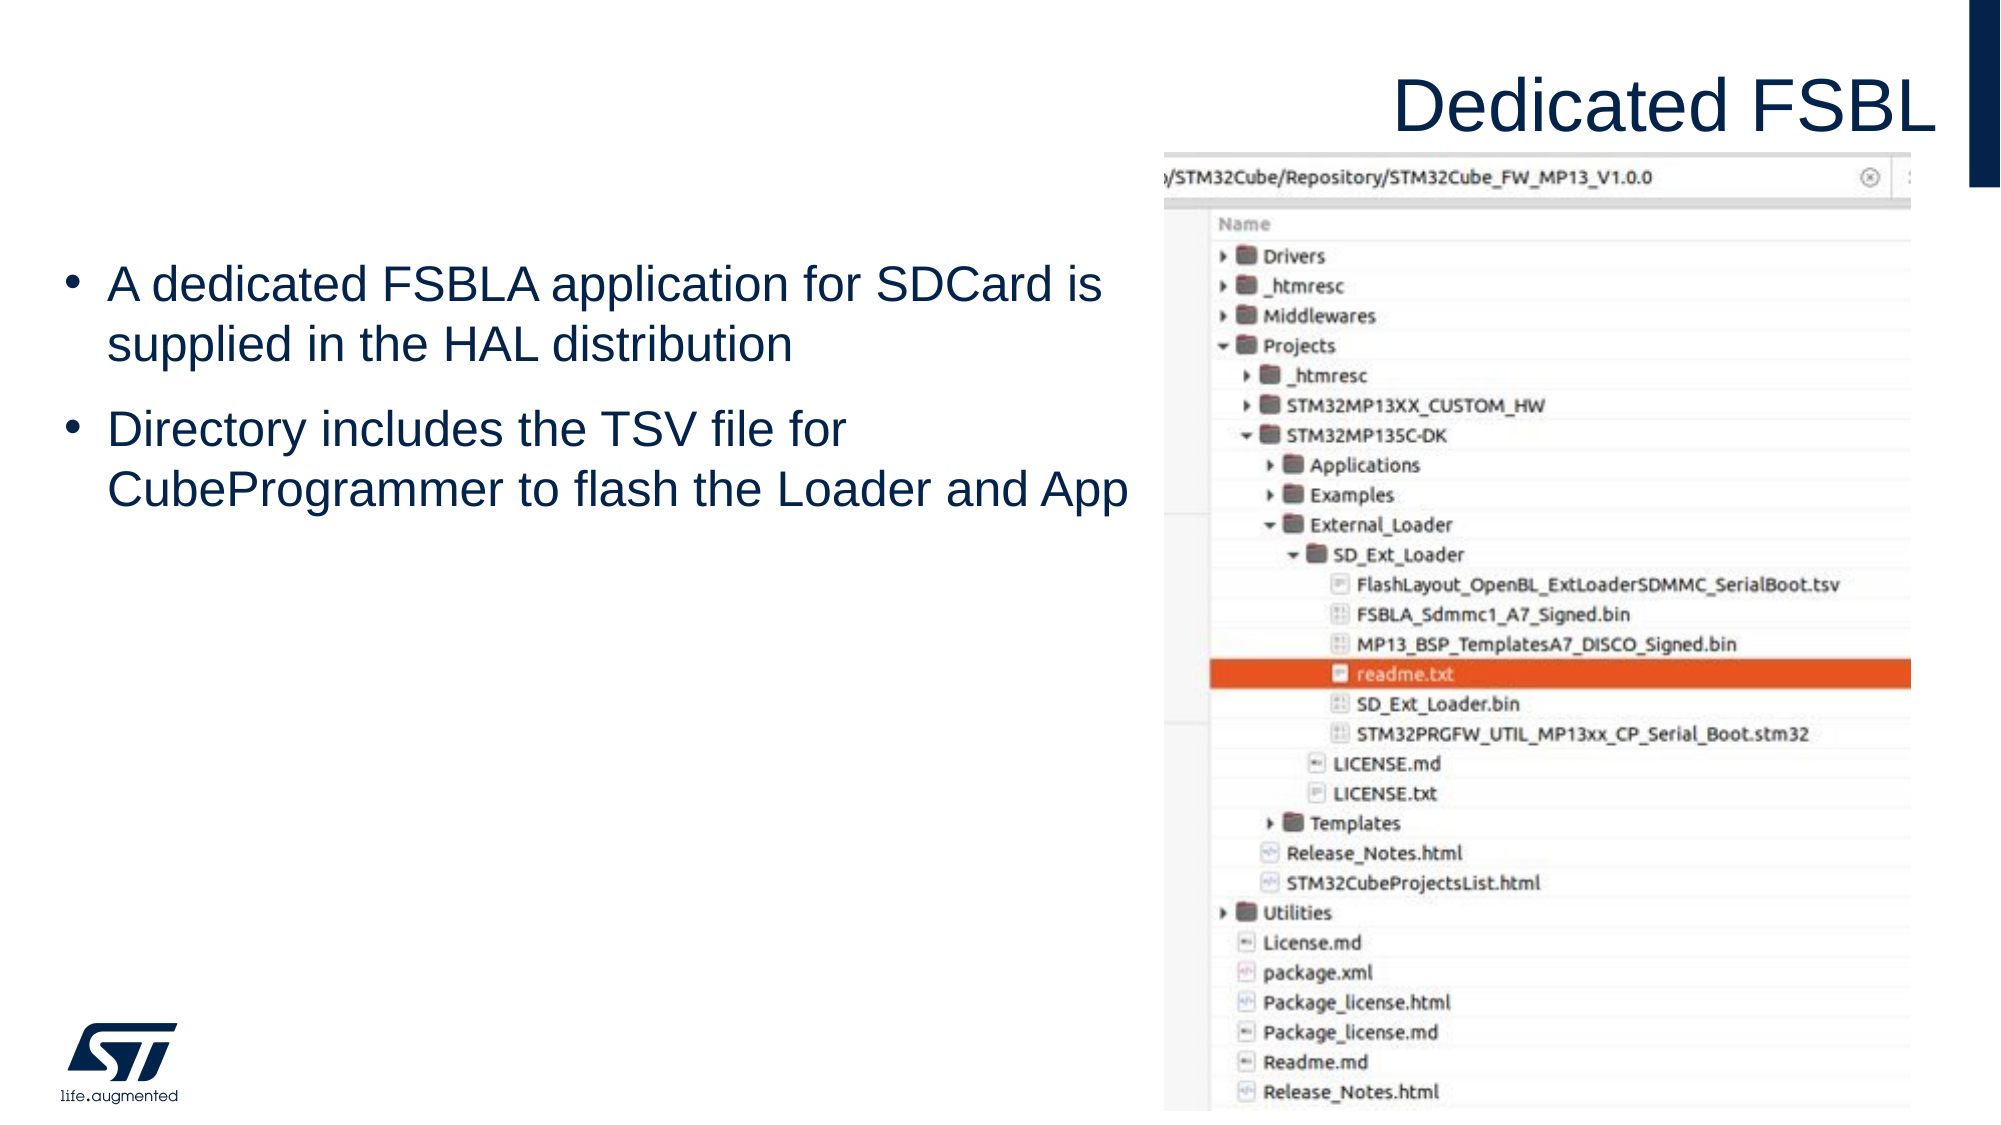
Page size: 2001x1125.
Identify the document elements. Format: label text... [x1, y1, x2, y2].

list A dedicated FSBLA application for SDCard is supplied in the HAL distribution Directory includes the TSV file for CubeProgrammer to flash the Loader and App [49, 243, 1164, 1000]
title Dedicated FSBL [49, 0, 1954, 215]
picture [37, 999, 201, 1125]
picture [1164, 152, 1911, 1111]
